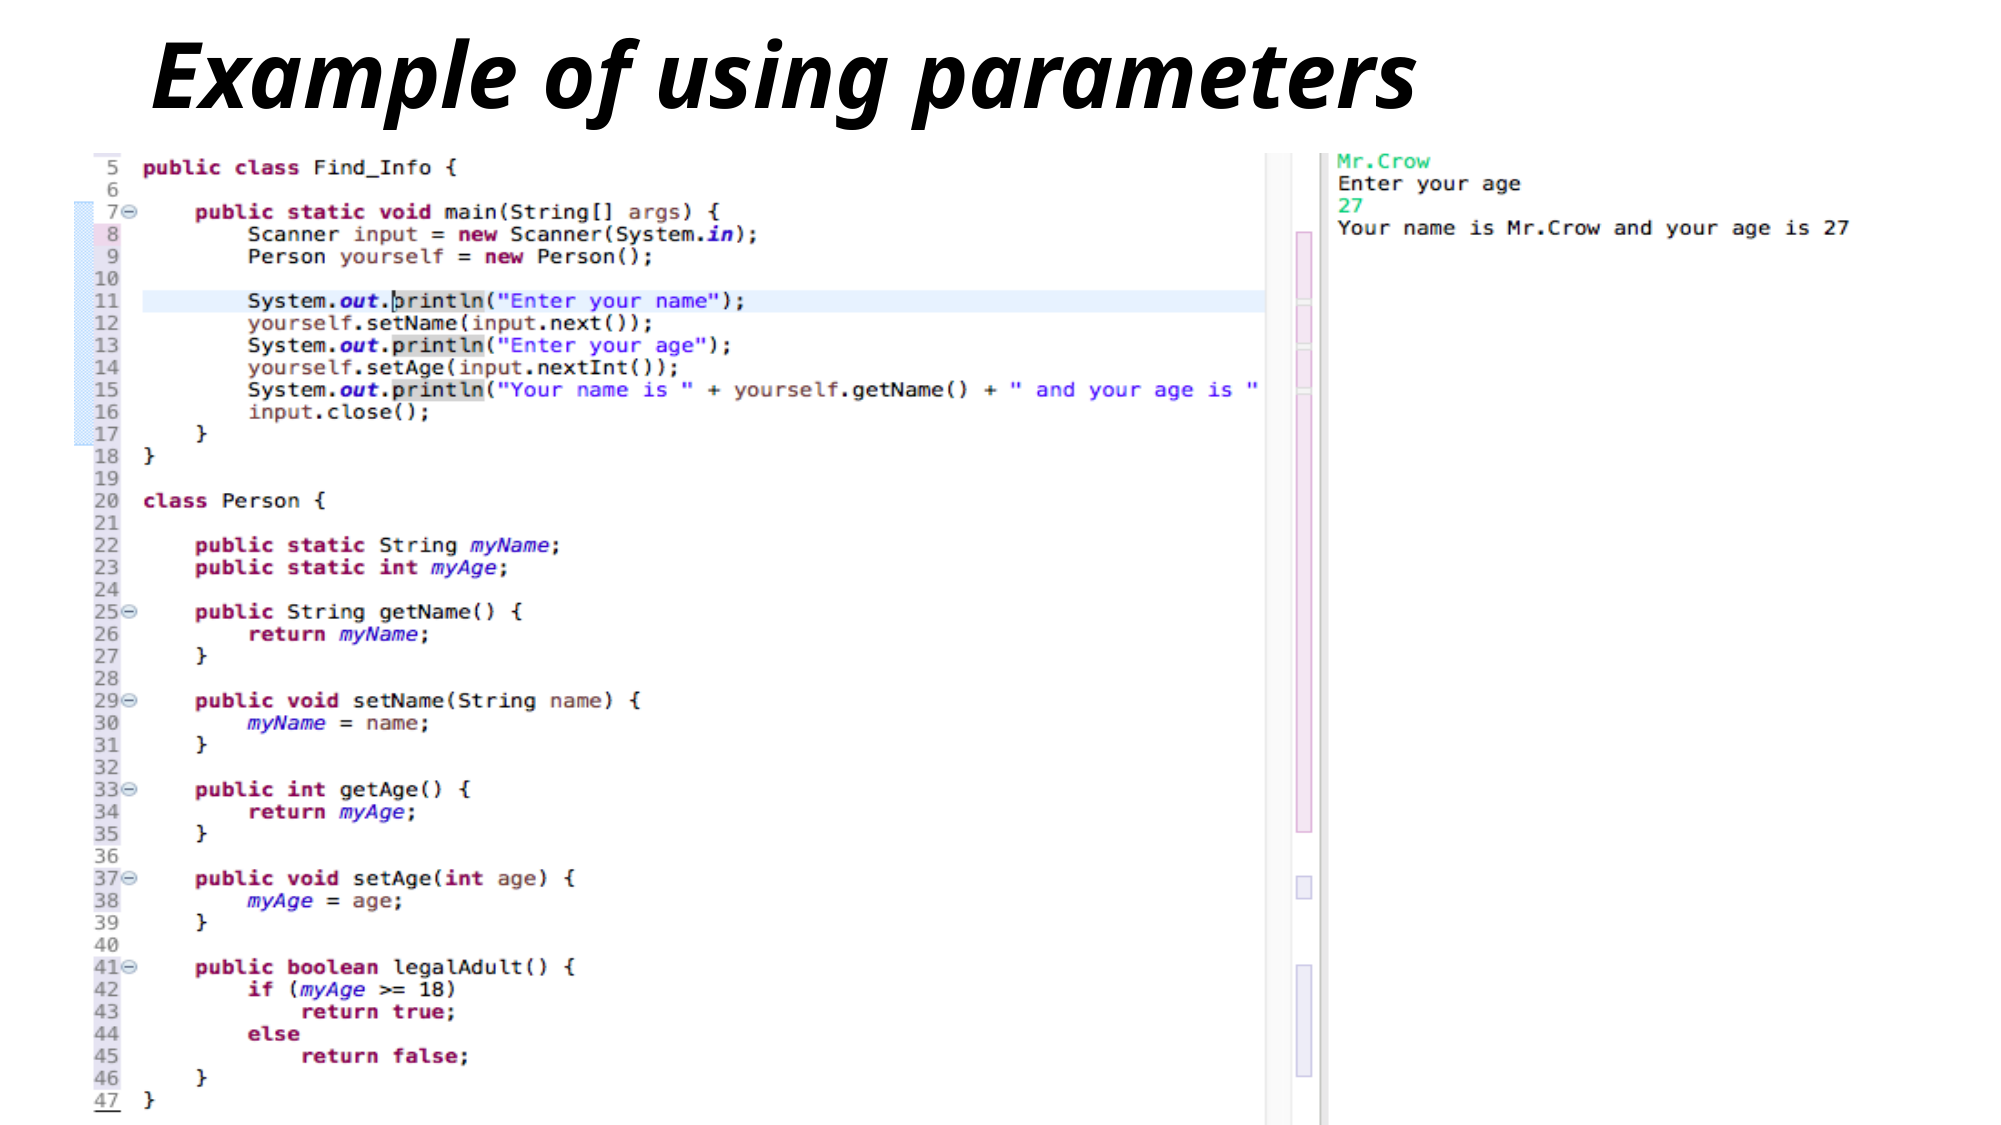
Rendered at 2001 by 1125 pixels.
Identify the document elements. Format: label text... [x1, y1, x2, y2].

picture [72, 153, 1889, 1125]
title Example of using parameters [135, 0, 1861, 153]
